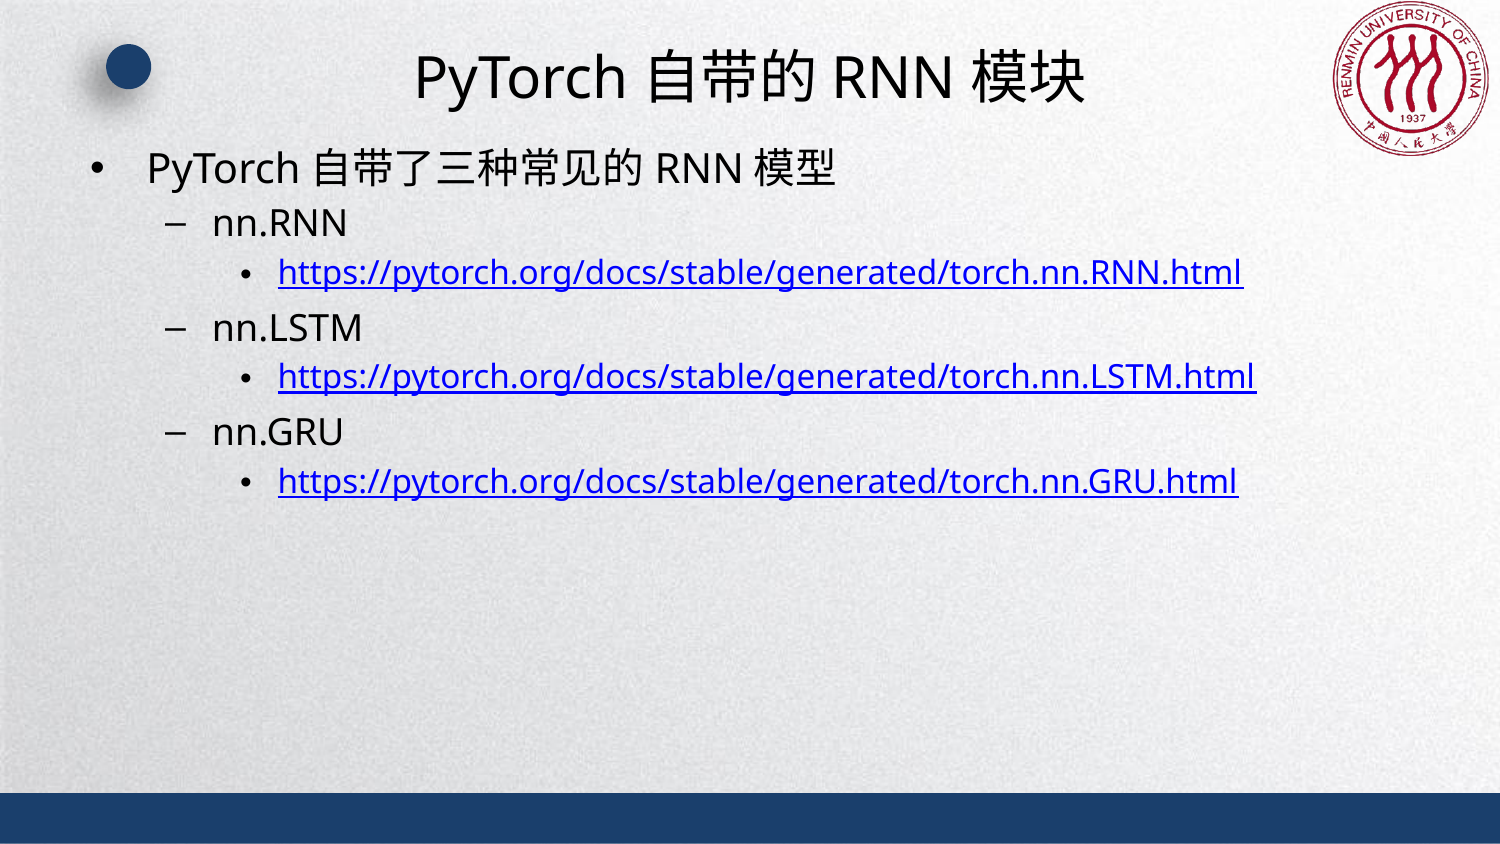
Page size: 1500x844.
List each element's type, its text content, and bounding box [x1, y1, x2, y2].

list PyTorch自带了三种常见的RNN模型 nn.RNN https://pytorch.org/docs/stable/generated/torch.nn.RNN.html nn.LSTM https://pytorch.org/docs/stable/generated/torch.nn.LSTM.html nn.GRU https://pytorch.org/docs/stable/generated/torch.nn.GRU.html [75, 134, 1425, 781]
title PyTorch自带的RNN模块 [75, 33, 1425, 116]
picture [0, 0, 1500, 793]
